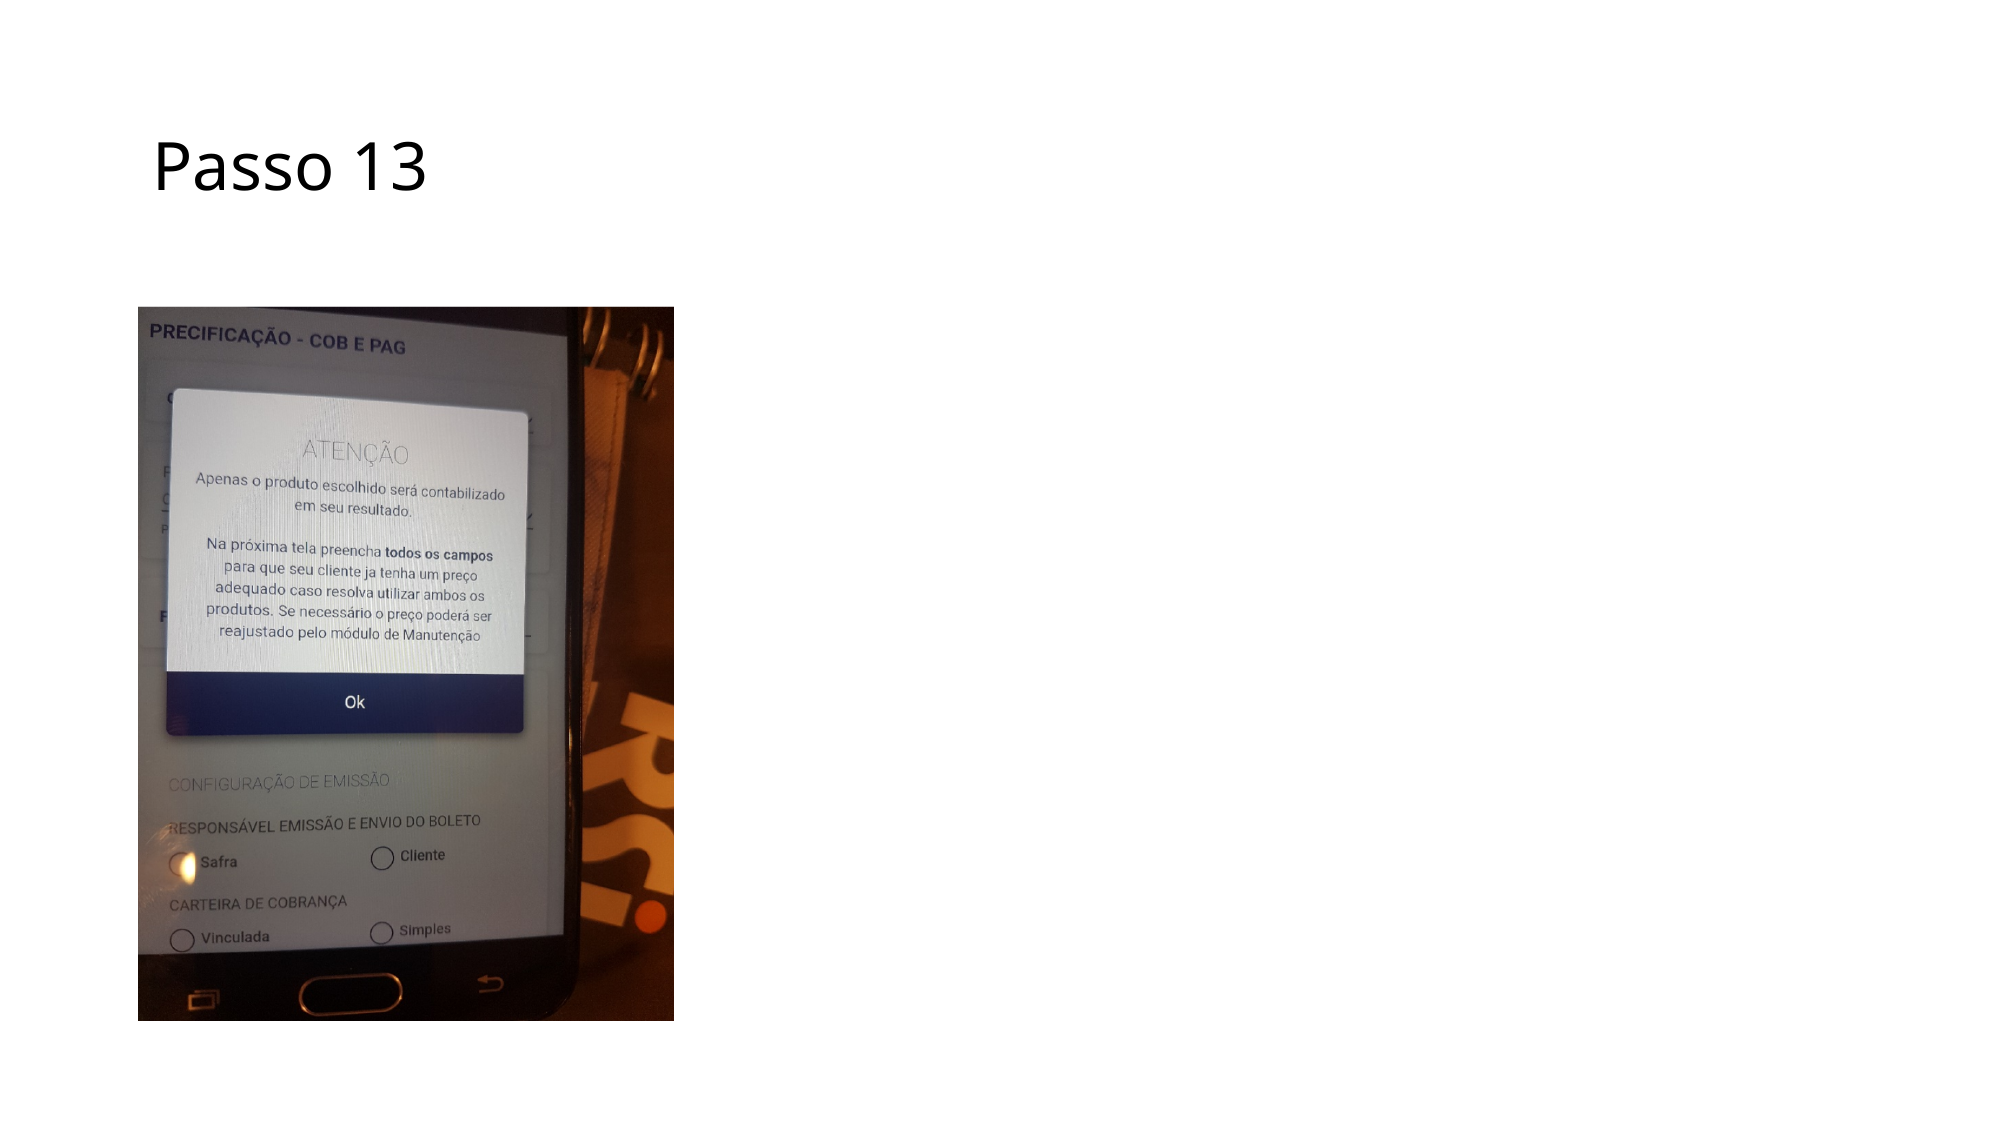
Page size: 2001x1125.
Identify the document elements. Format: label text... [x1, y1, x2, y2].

title Passo 13 [137, 59, 1863, 278]
picture [138, 307, 674, 396]
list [48, 396, 763, 932]
picture [138, 932, 674, 1020]
